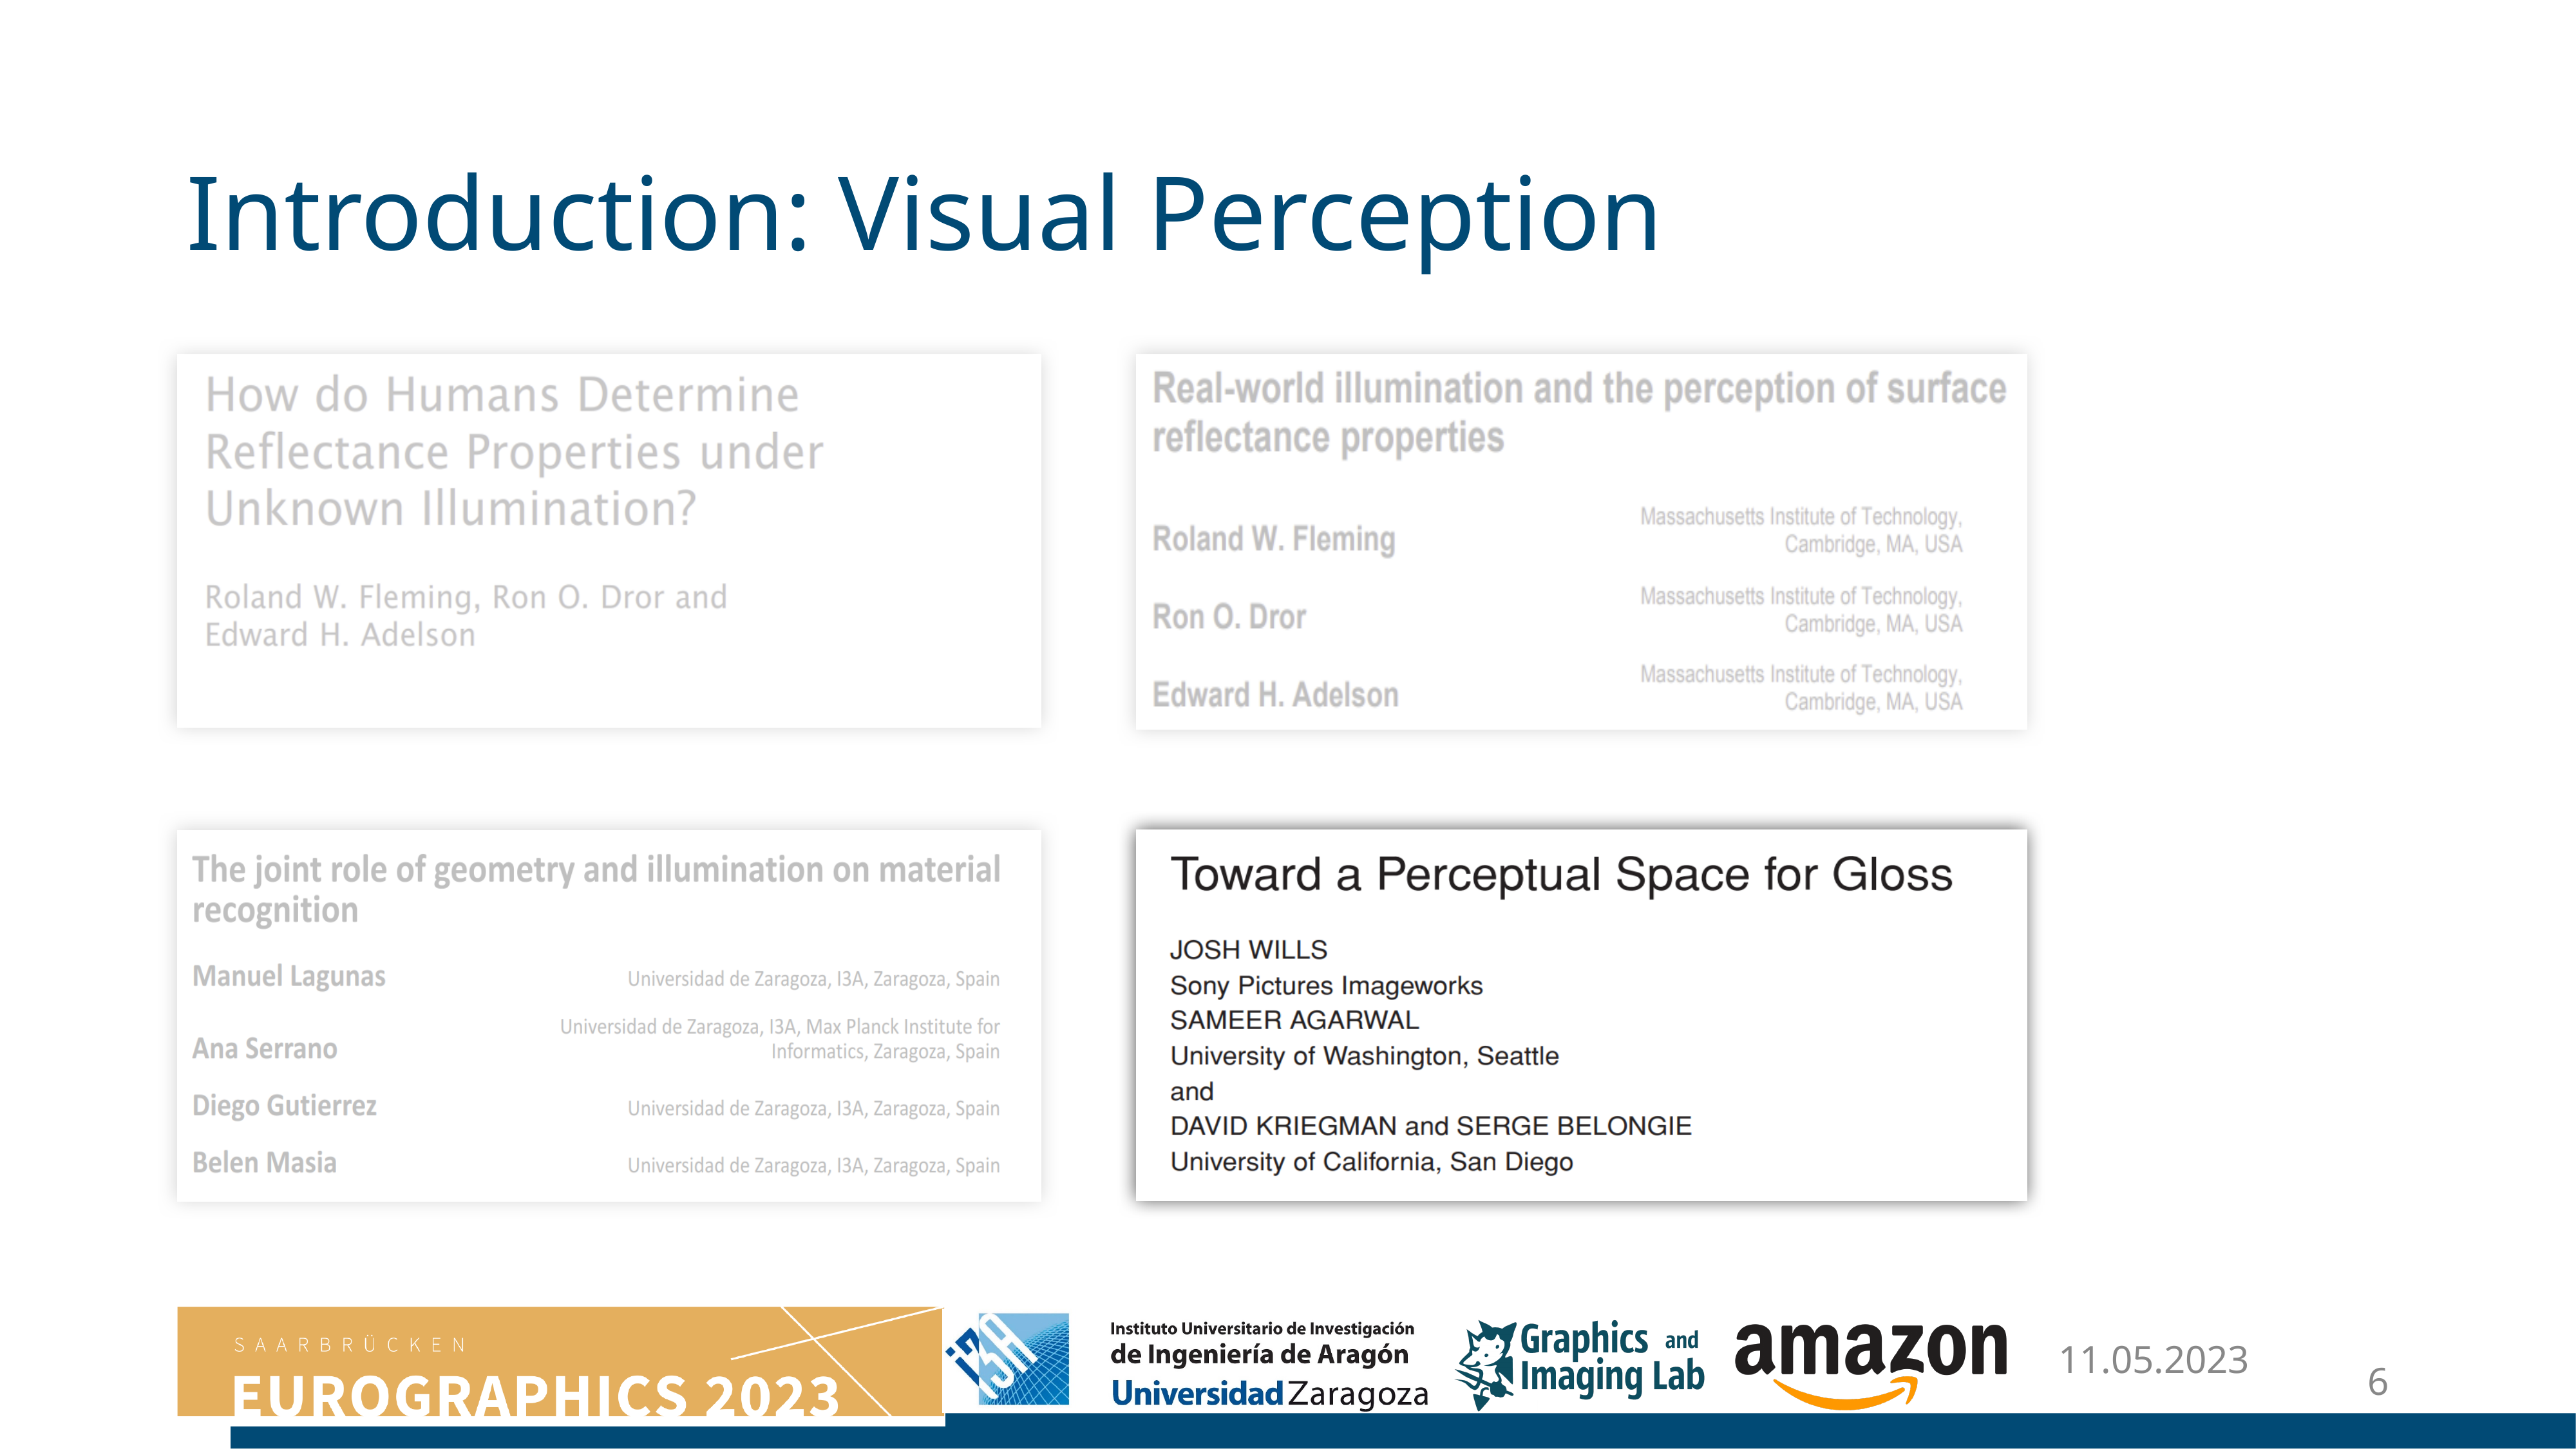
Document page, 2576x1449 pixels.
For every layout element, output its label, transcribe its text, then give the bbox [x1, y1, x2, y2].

text_box 11.05.2023 [1947, 1322, 2360, 1399]
picture [1136, 354, 2027, 730]
text_box [147, 807, 1071, 1275]
picture [1136, 829, 2027, 1202]
text_box 6 [2170, 1343, 2399, 1420]
picture [176, 830, 1041, 1202]
text_box Introduction: Visual Perception [177, 77, 2399, 357]
text_box [103, 306, 2076, 774]
picture [176, 354, 1041, 728]
picture [177, 1292, 2007, 1431]
